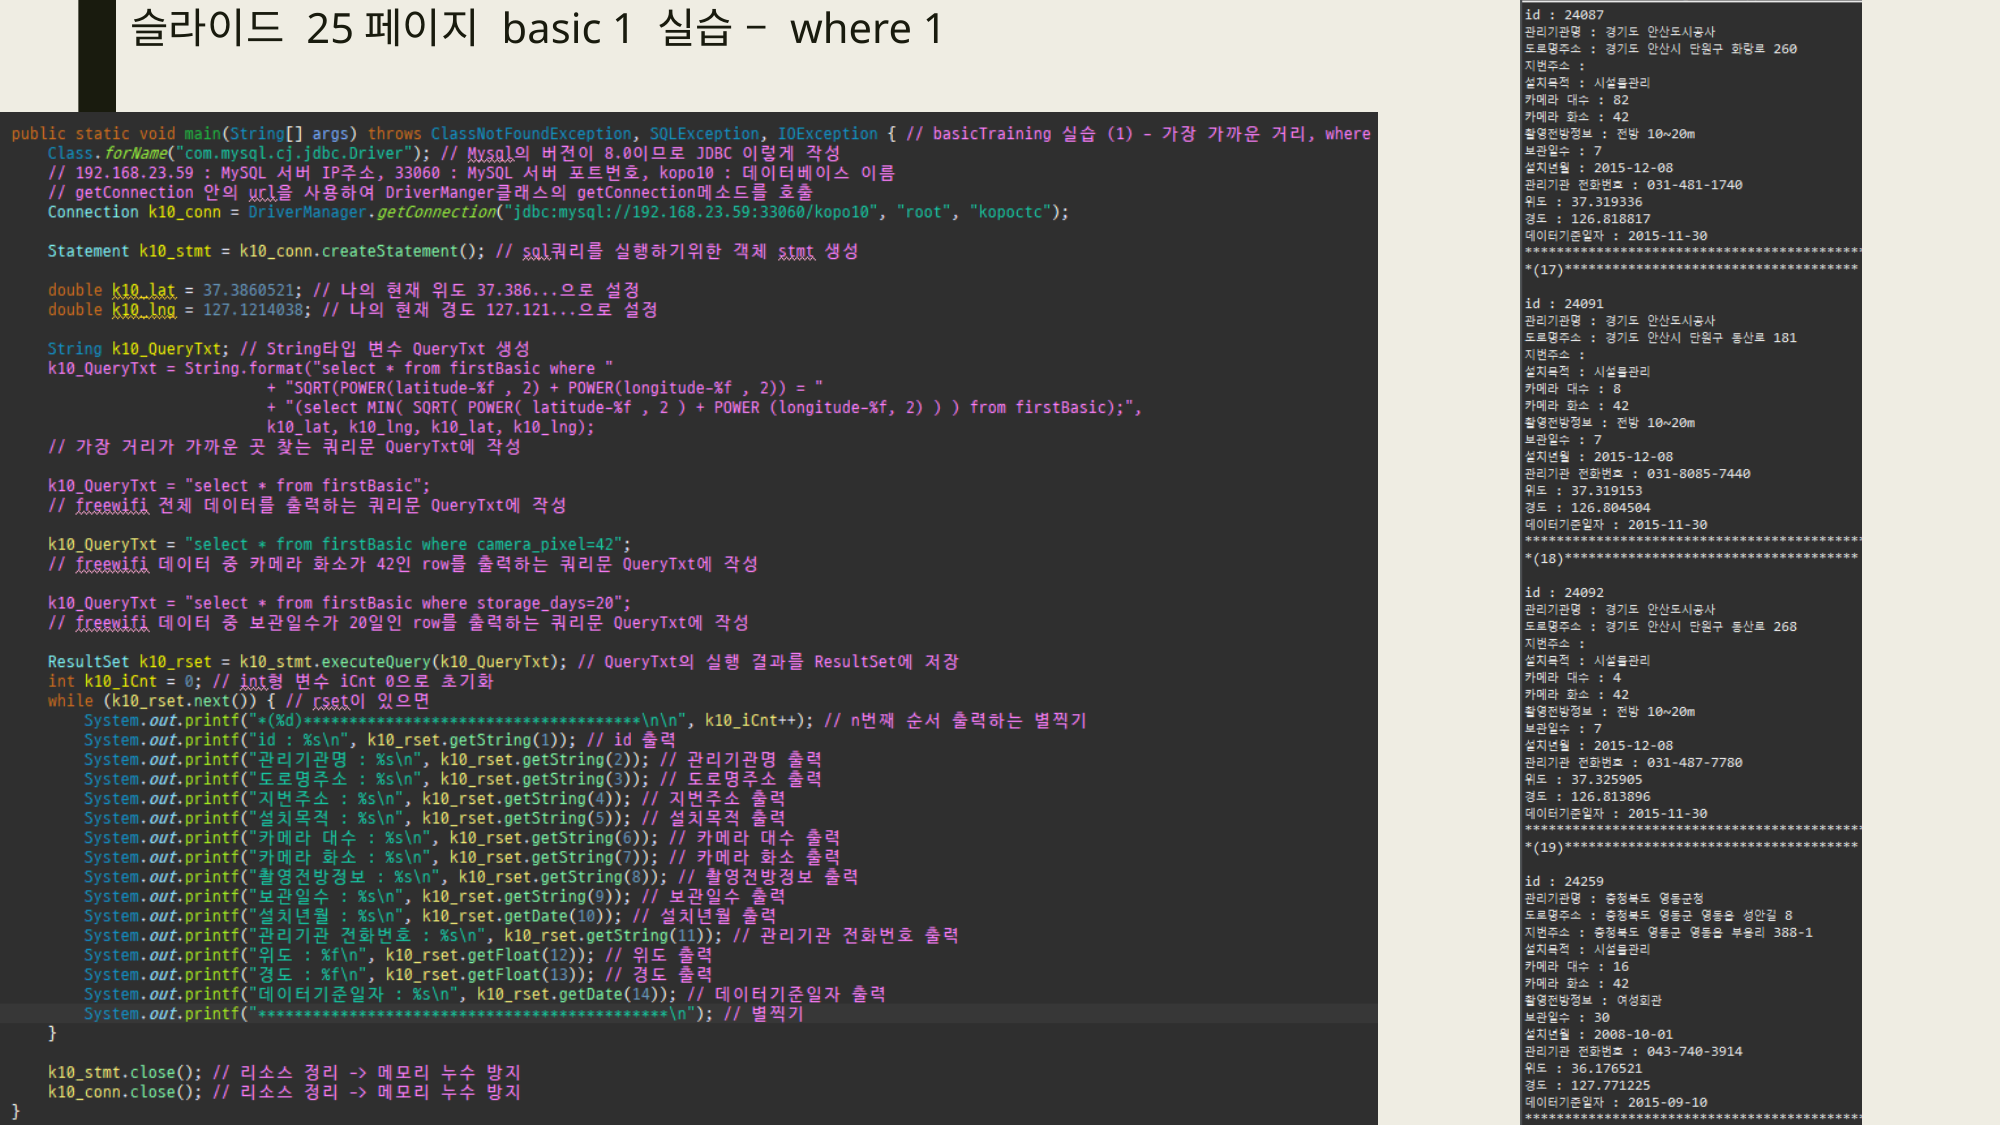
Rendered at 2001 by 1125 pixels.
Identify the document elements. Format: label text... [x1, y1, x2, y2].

picture [0, 112, 1378, 1125]
picture [1520, 0, 1862, 1125]
title 슬라이드 25페이지 basic 1 실습 – where 1 [115, 0, 1520, 79]
